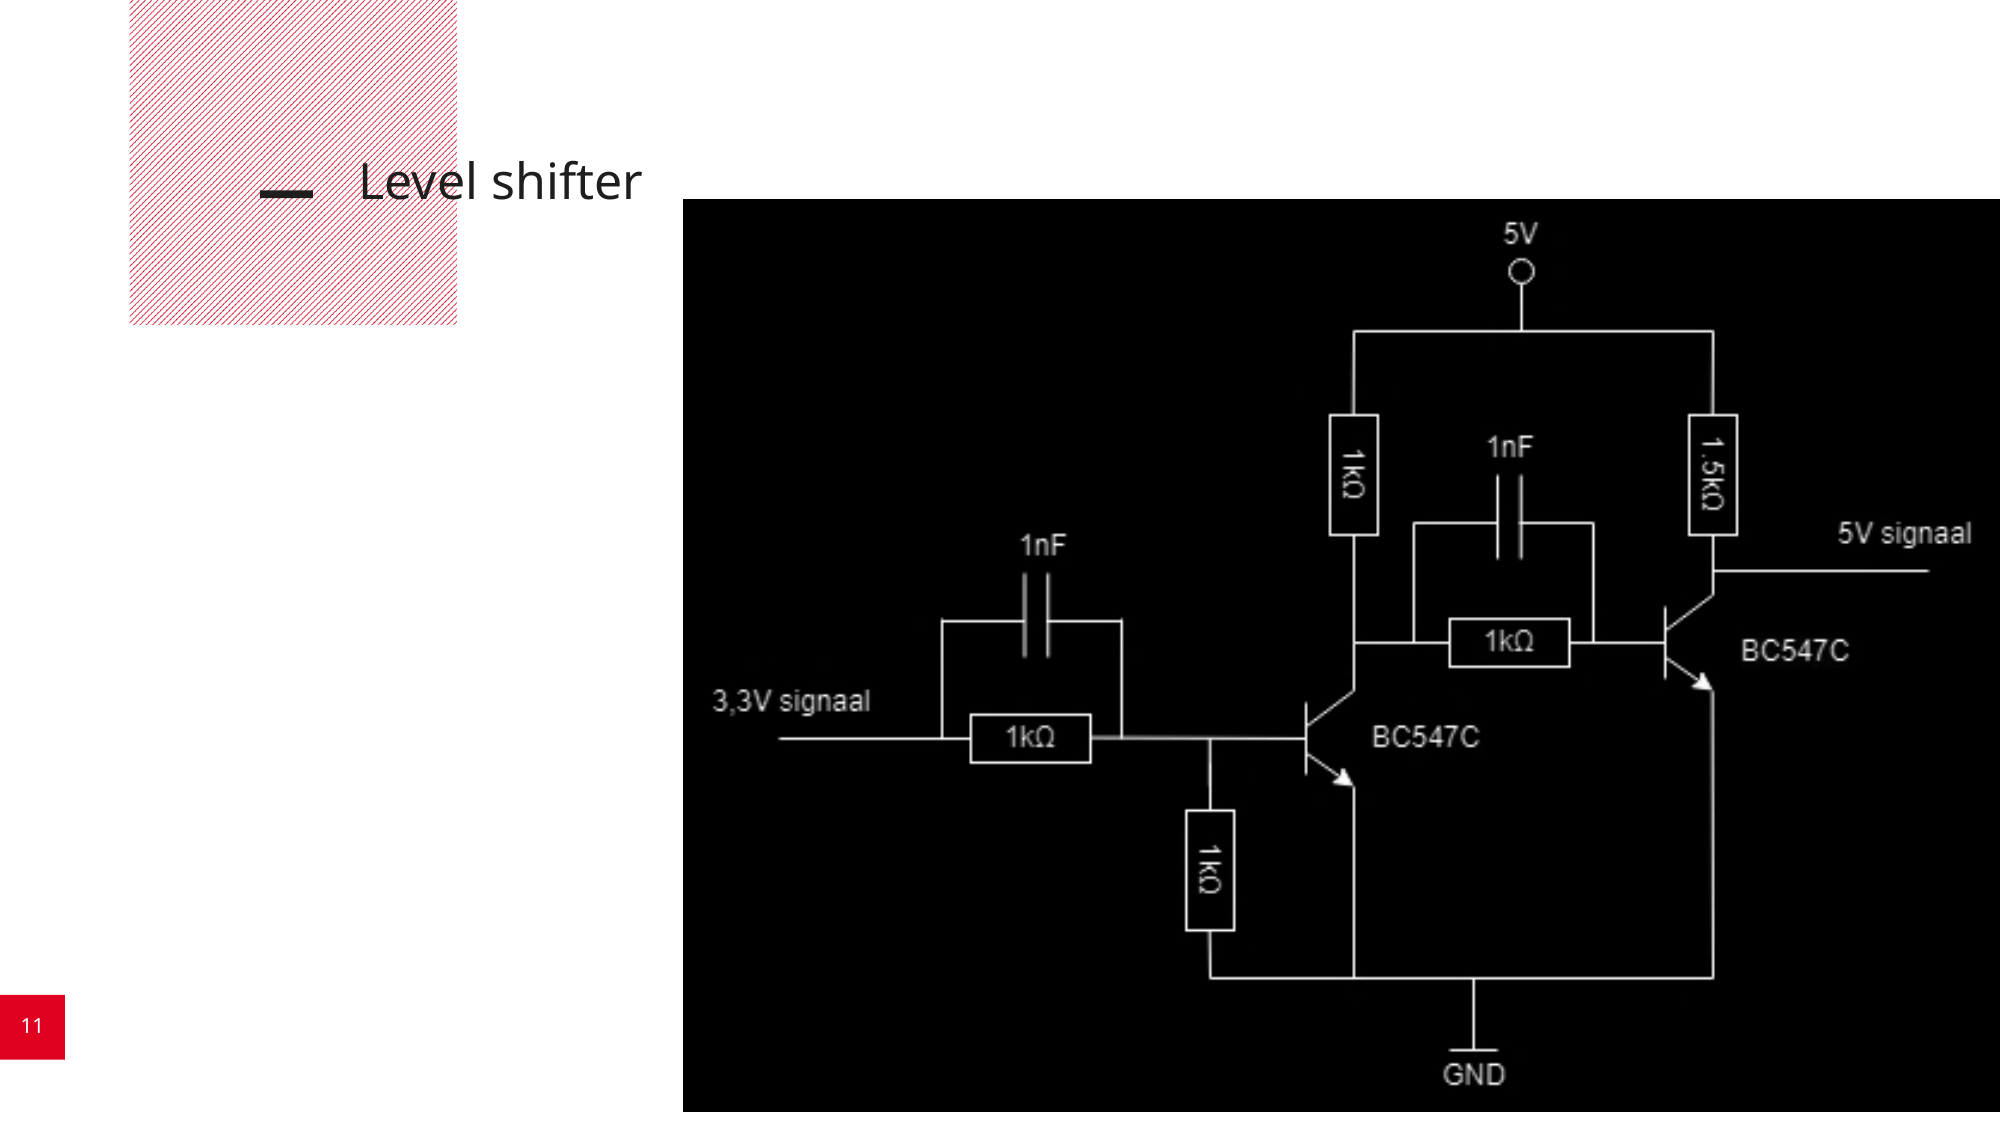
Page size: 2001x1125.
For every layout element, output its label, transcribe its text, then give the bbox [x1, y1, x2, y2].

title Level shifter [358, 138, 1105, 218]
picture [683, 199, 2000, 1112]
picture [129, 0, 457, 325]
